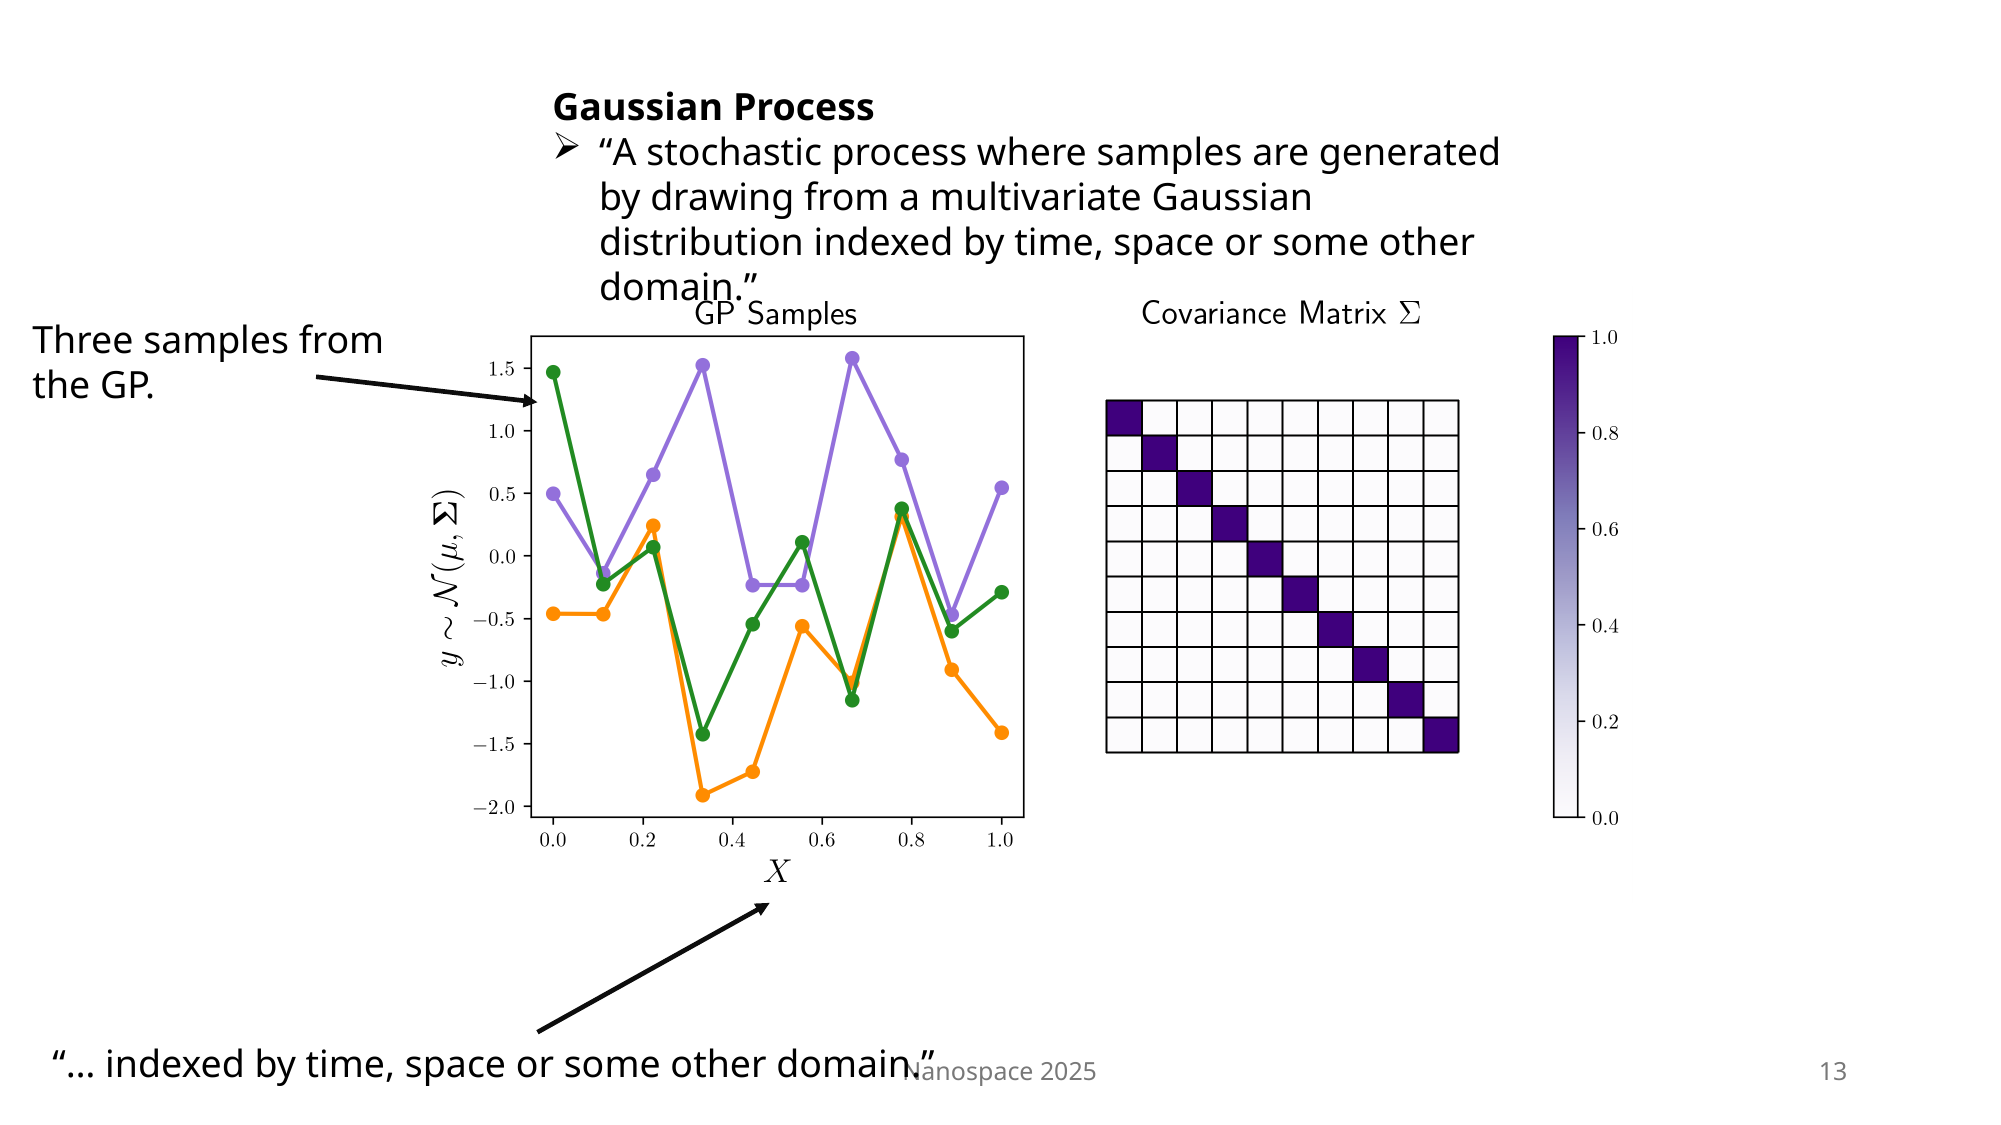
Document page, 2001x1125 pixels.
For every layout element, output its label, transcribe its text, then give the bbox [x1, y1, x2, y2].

text_box Gaussian Process “A stochastic process where samples are generated by drawing from a multivariate Gaussian distribution indexed by time, space or some other domain.” [537, 76, 1538, 285]
slide_number 13 [1412, 1042, 1863, 1103]
picture [417, 285, 1633, 904]
text_box “… indexed by time, space or some other domain.” [37, 1032, 1038, 1092]
text_box Three samples from the GP. [17, 308, 417, 413]
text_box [536, 902, 771, 1033]
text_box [315, 376, 538, 403]
footer Nanospace 2025 [662, 1042, 1338, 1103]
